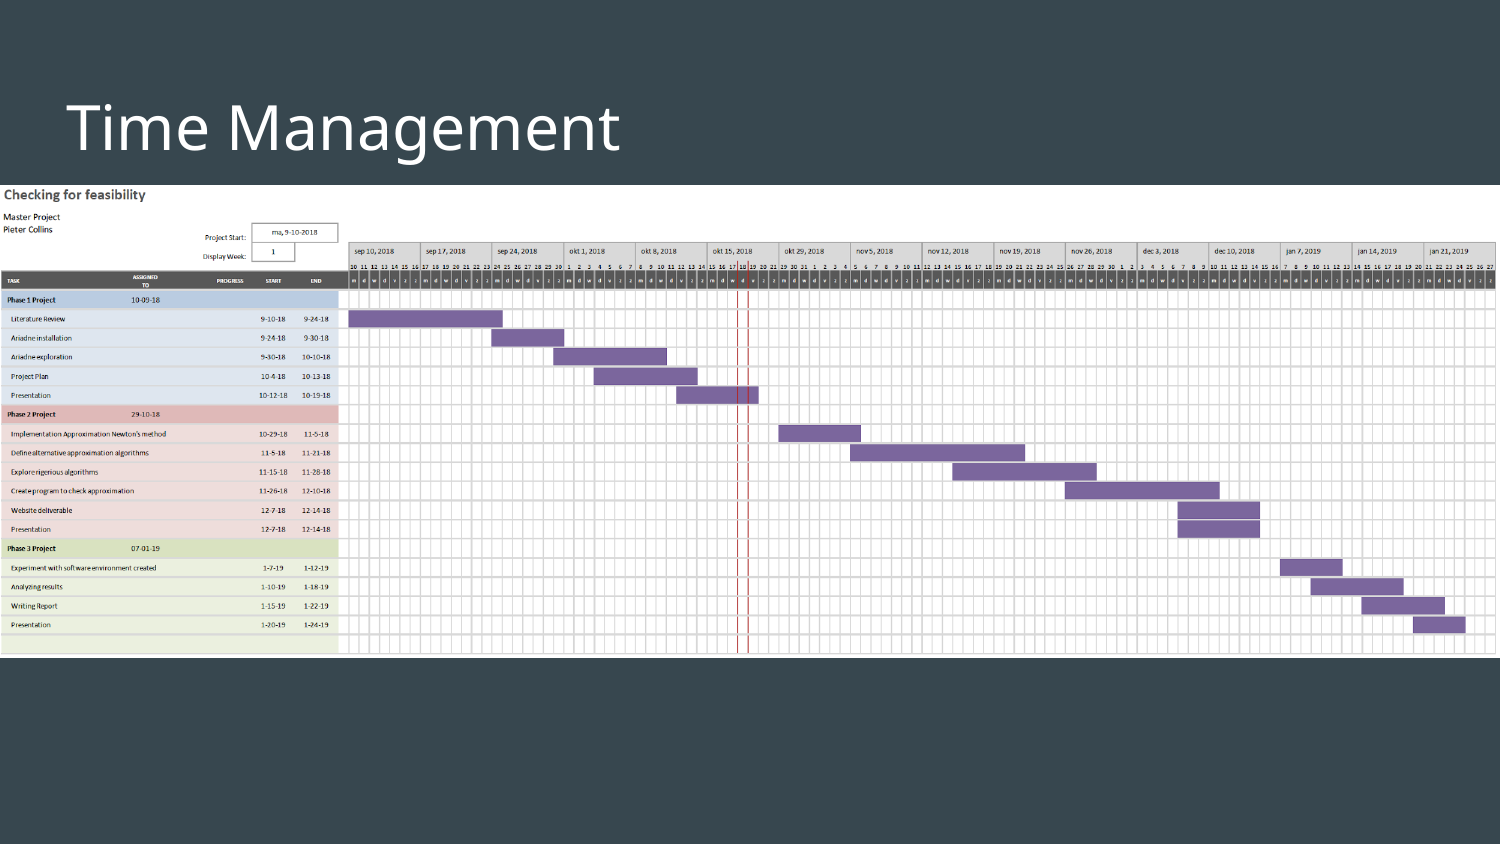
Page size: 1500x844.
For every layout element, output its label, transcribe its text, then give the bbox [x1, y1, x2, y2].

picture [0, 185, 1500, 659]
title Time Management [51, 72, 1449, 167]
